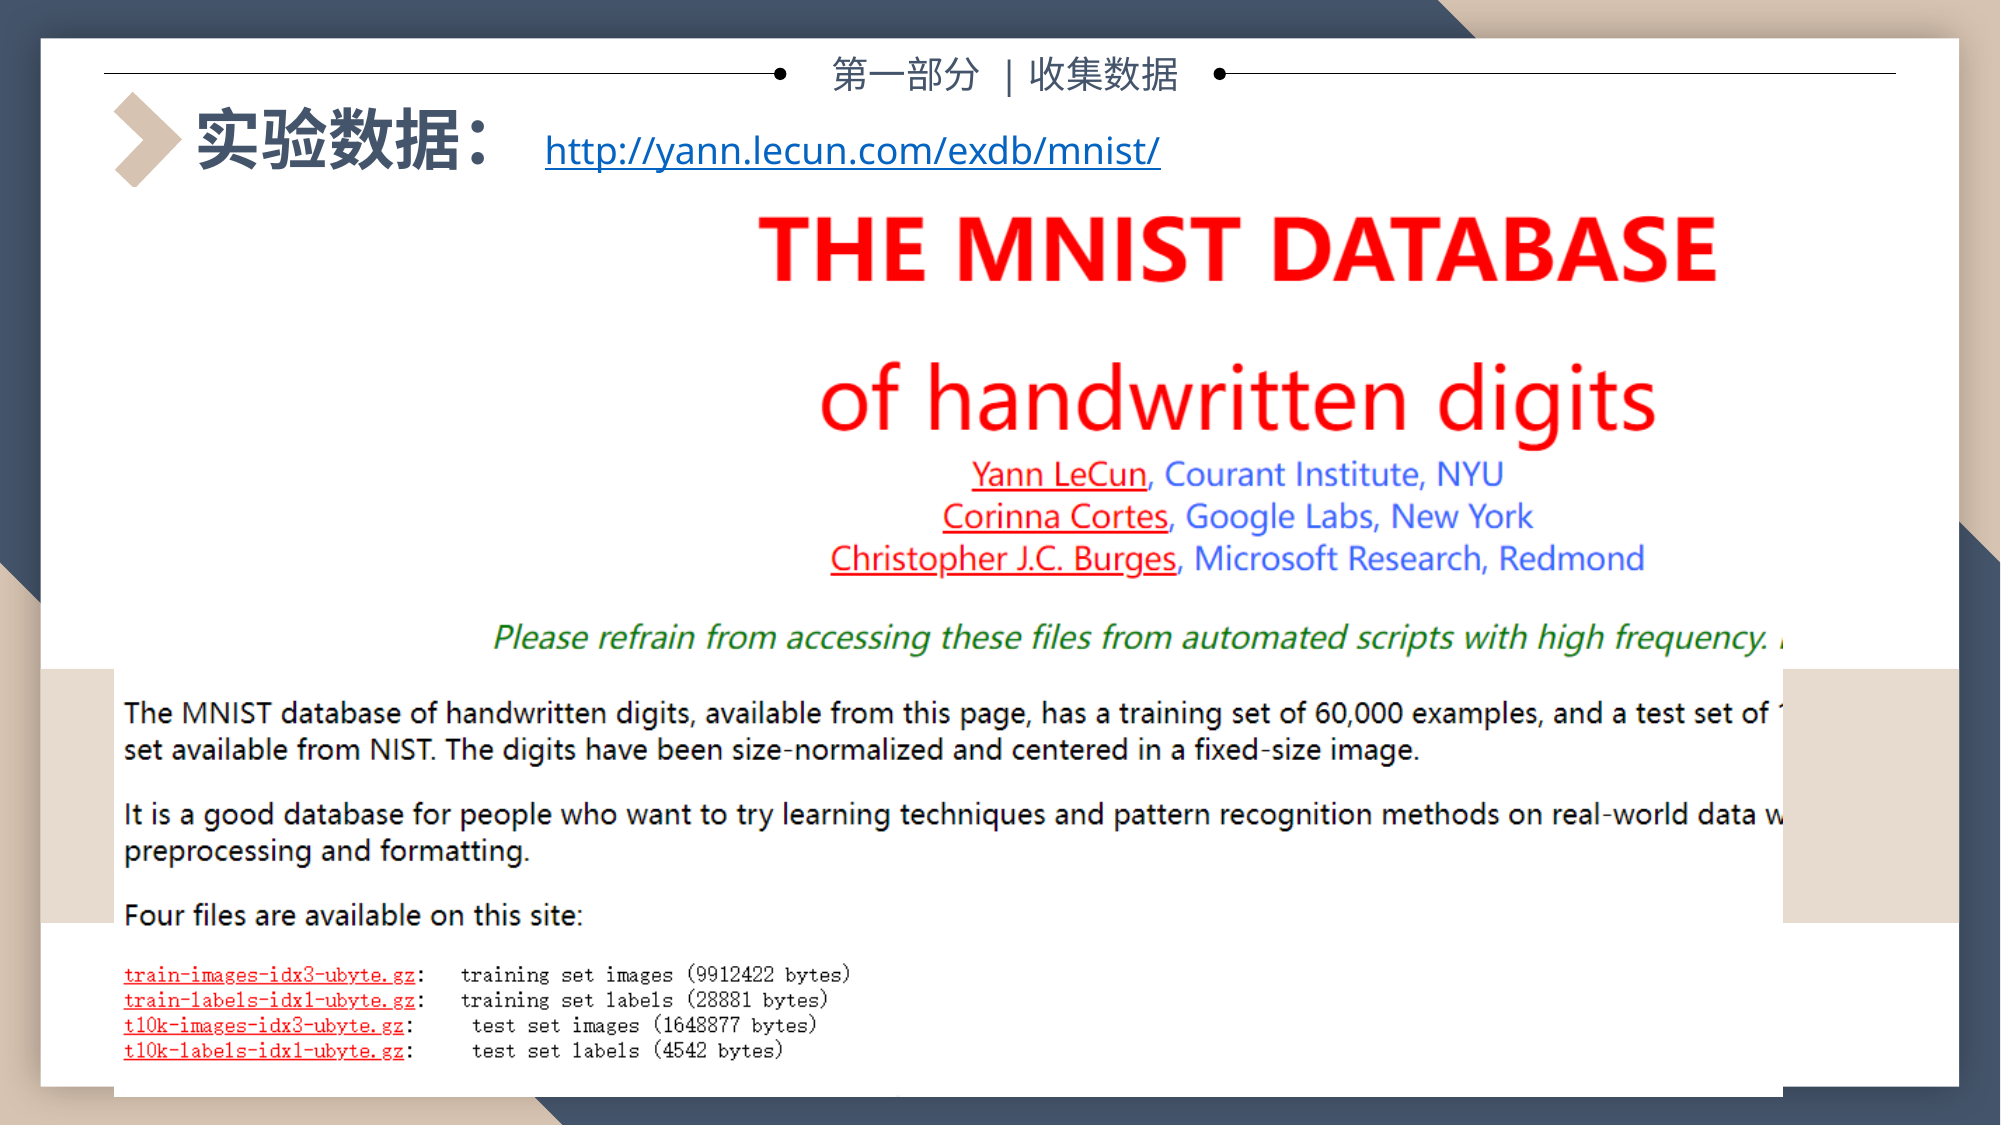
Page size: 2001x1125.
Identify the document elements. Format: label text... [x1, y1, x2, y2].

picture [114, 187, 1783, 1097]
text_box 实验数据：http://yann.lecun.com/exdb/mnist/ [180, 90, 1176, 186]
text_box [112, 90, 184, 187]
list 第一部分 |收集数据 [800, 43, 1210, 105]
